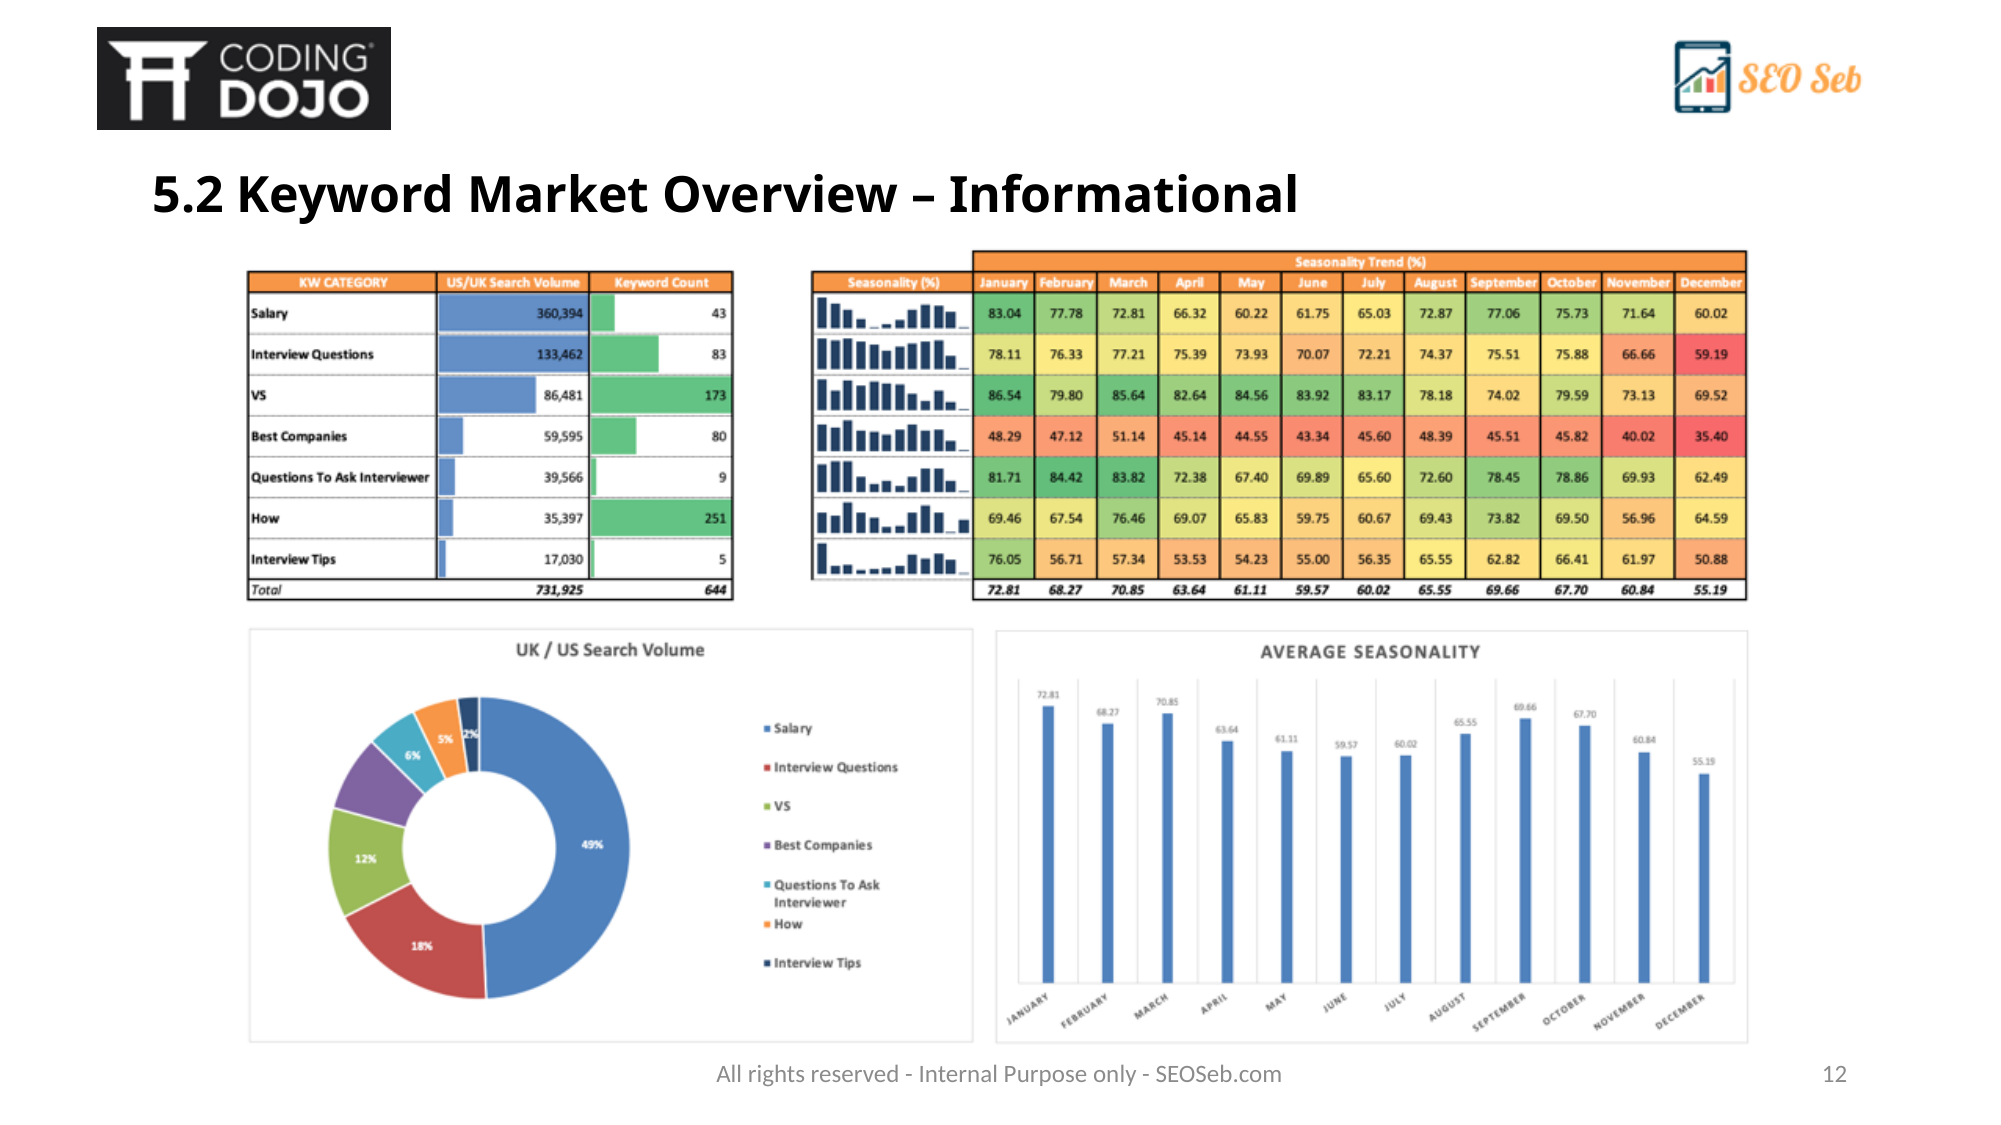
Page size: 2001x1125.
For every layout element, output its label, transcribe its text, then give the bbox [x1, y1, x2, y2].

slide_number 12 [1412, 1042, 1863, 1103]
picture [242, 235, 1758, 1051]
picture [97, 27, 391, 130]
picture [1657, 27, 1881, 130]
footer All rights reserved - Internal Purpose only - SEOSeb.com [662, 1051, 1338, 1103]
title 5.2 Keyword Market Overview – Informational [137, 156, 1653, 236]
